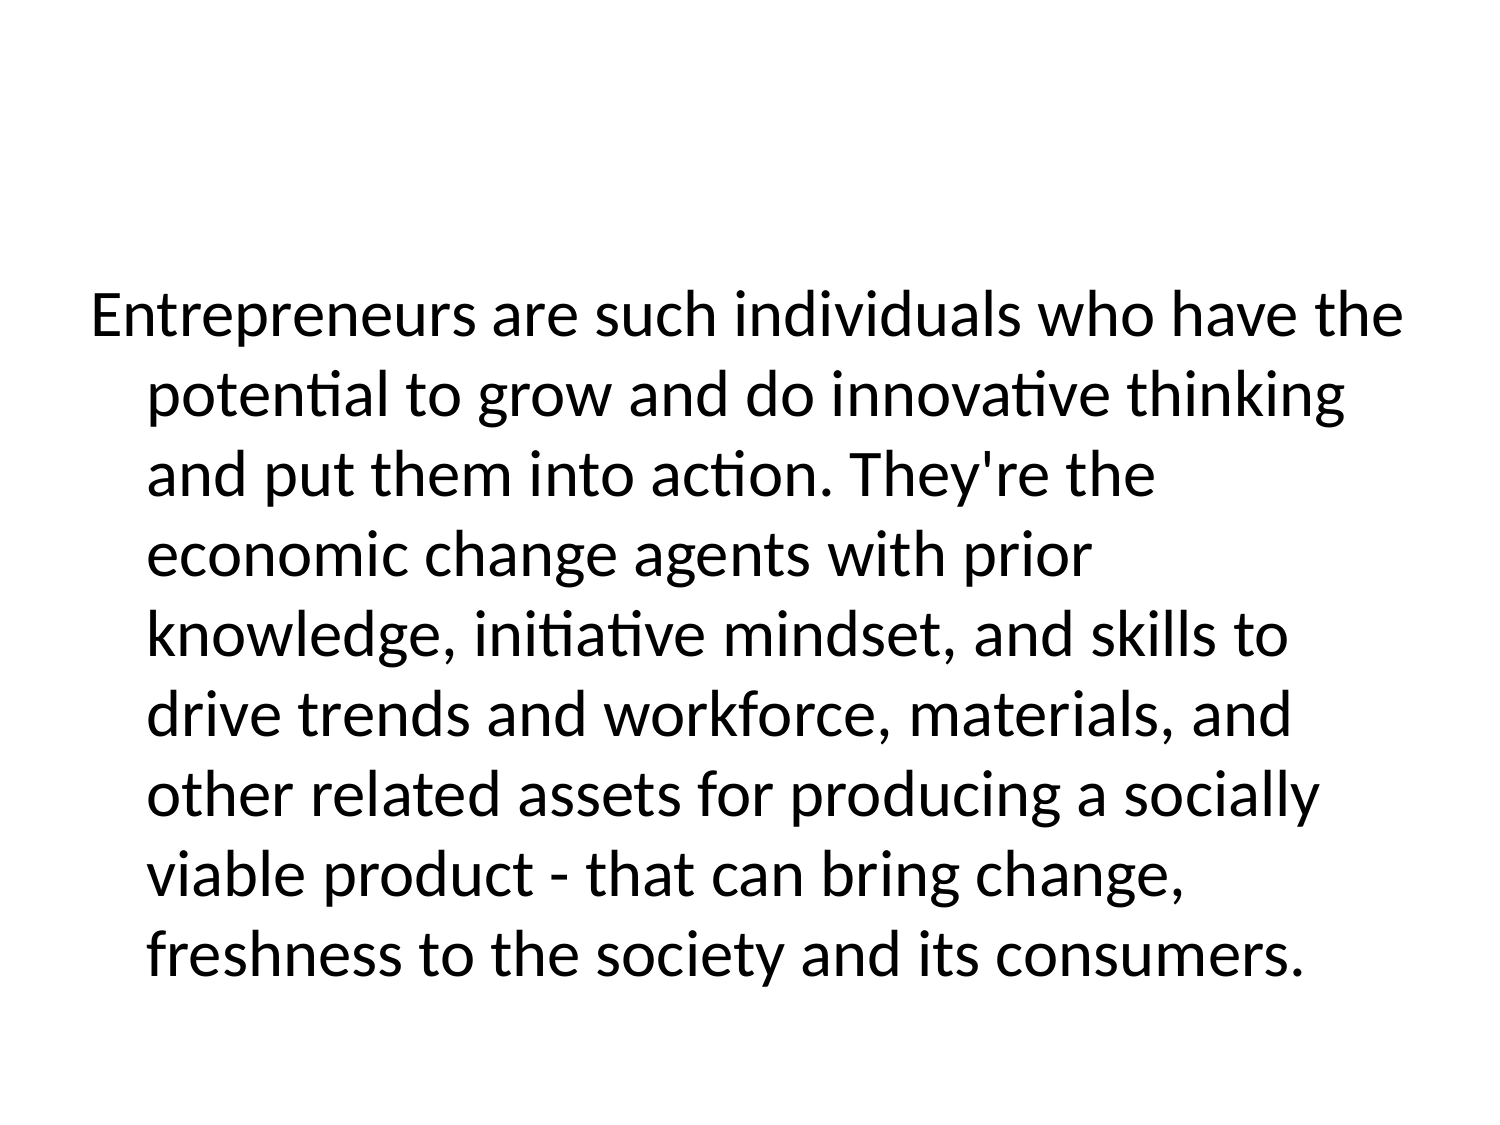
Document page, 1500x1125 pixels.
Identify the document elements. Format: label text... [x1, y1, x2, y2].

list Entrepreneurs are such individuals who have the potential to grow and do innovative thinking and put them into action. They're the economic change agents with prior knowledge, initiative mindset, and skills to drive trends and workforce, materials, and other related assets for producing a socially viable product - that can bring change, freshness to the society and its consumers. [75, 262, 1425, 1005]
